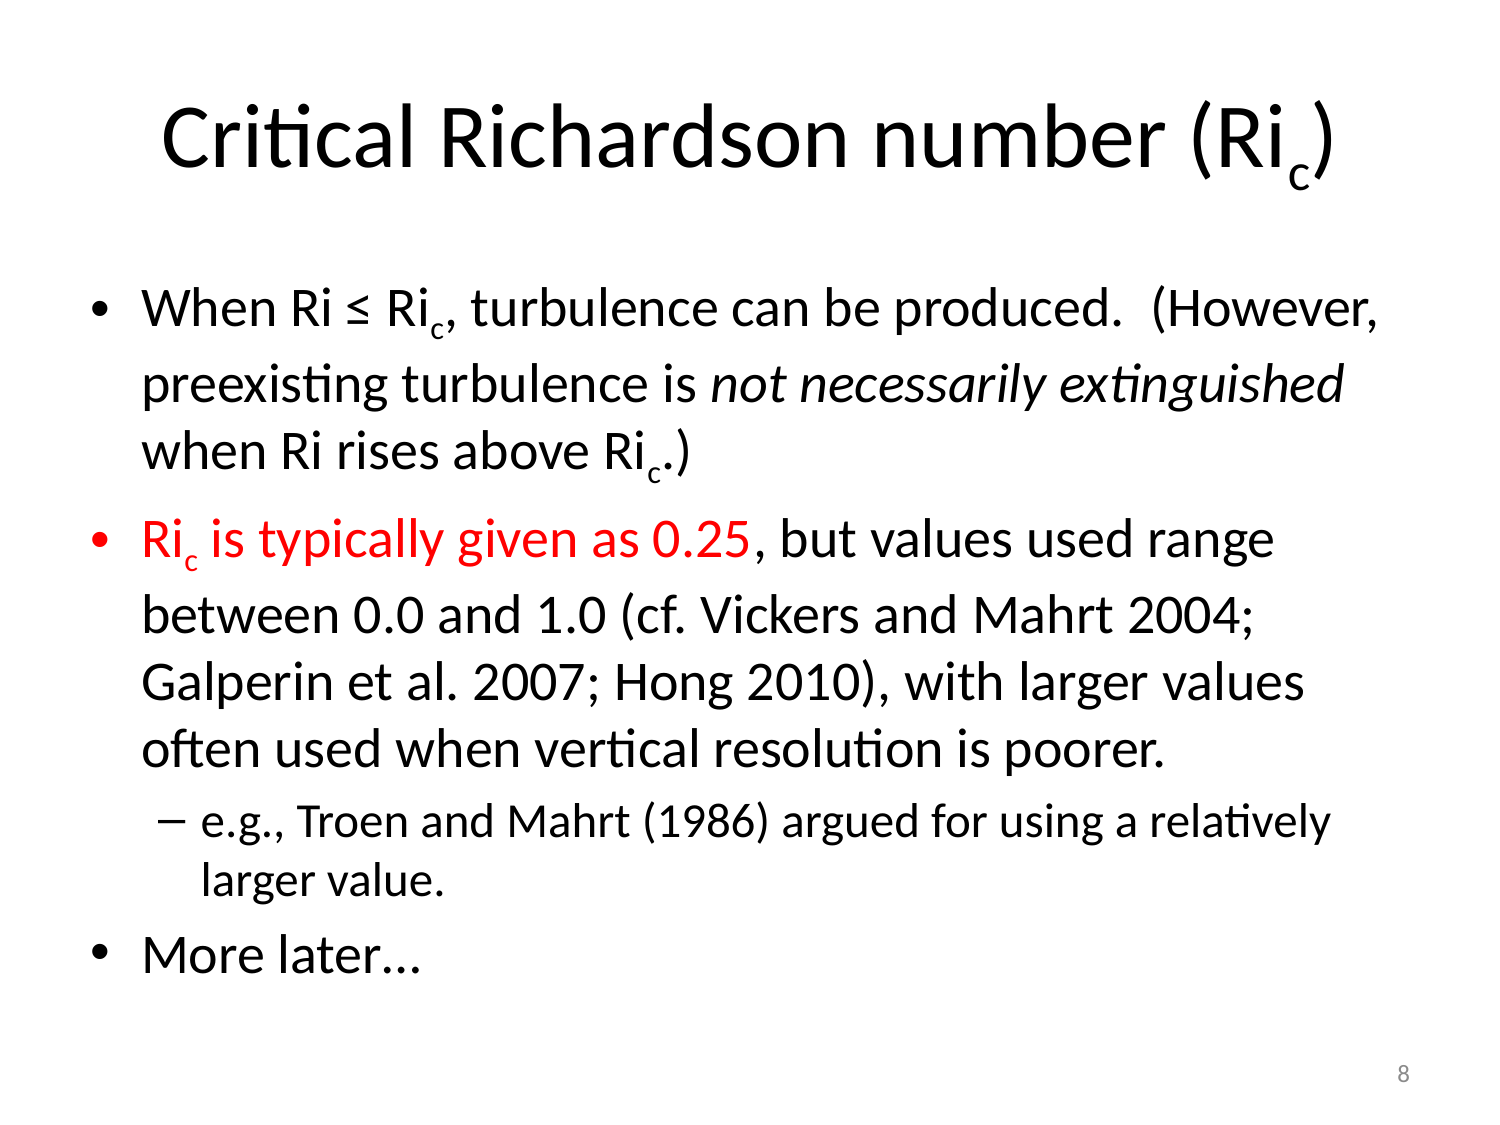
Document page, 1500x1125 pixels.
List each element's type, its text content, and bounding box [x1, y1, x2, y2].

list When Ri ≤ Ric, turbulence can be produced. (However, preexisting turbulence is not necessarily extinguished when Ri rises above Ric.) Ric is typically given as 0.25, but values used range between 0.0 and 1.0 (cf. Vickers and Mahrt 2004; Galperin et al. 2007; Hong 2010), with larger values often used when vertical resolution is poorer. e.g., Troen and Mahrt (1986) argued for using a relatively larger value. More later… [75, 262, 1425, 1005]
slide_number 8 [1074, 1042, 1425, 1103]
title Critical Richardson number (Ric) [75, 45, 1425, 233]
